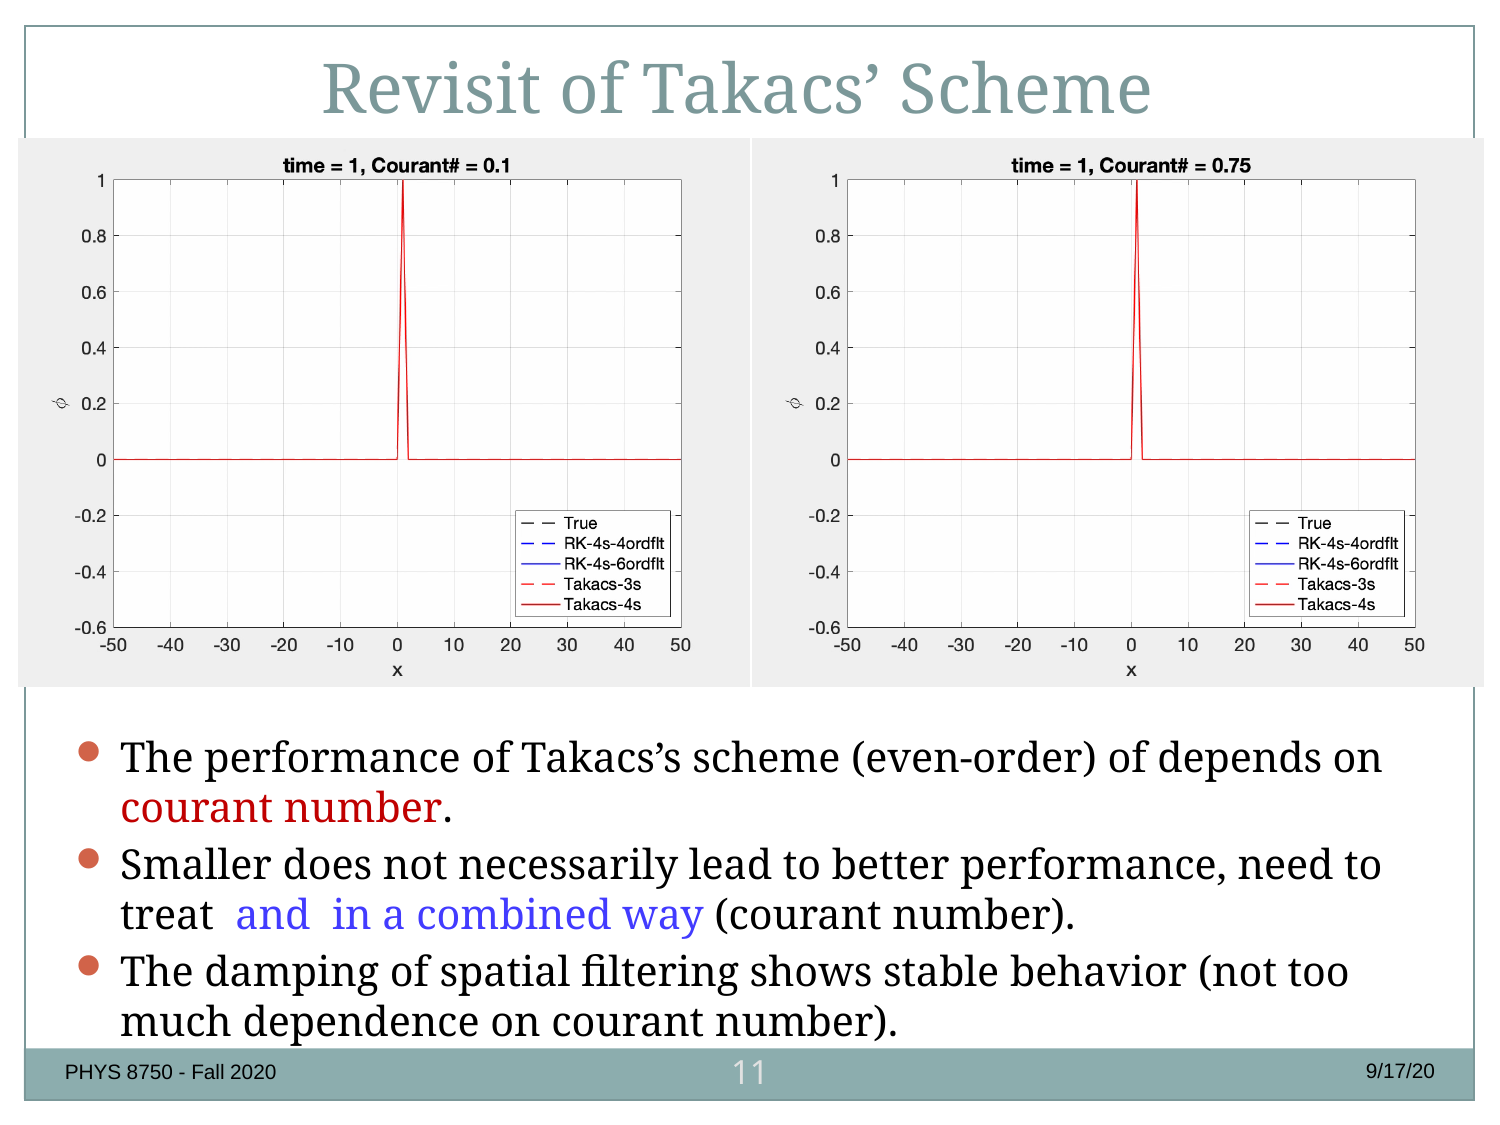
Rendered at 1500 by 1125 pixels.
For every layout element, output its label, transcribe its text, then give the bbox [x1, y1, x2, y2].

footer PHYS 8750 - Fall 2020 [50, 1051, 638, 1112]
text_box Revisit of Takacs’ Scheme [37, 37, 1438, 125]
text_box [751, 137, 1485, 688]
slide_number 11 [699, 1037, 800, 1110]
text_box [17, 137, 748, 688]
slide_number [950, 1050, 1450, 1111]
